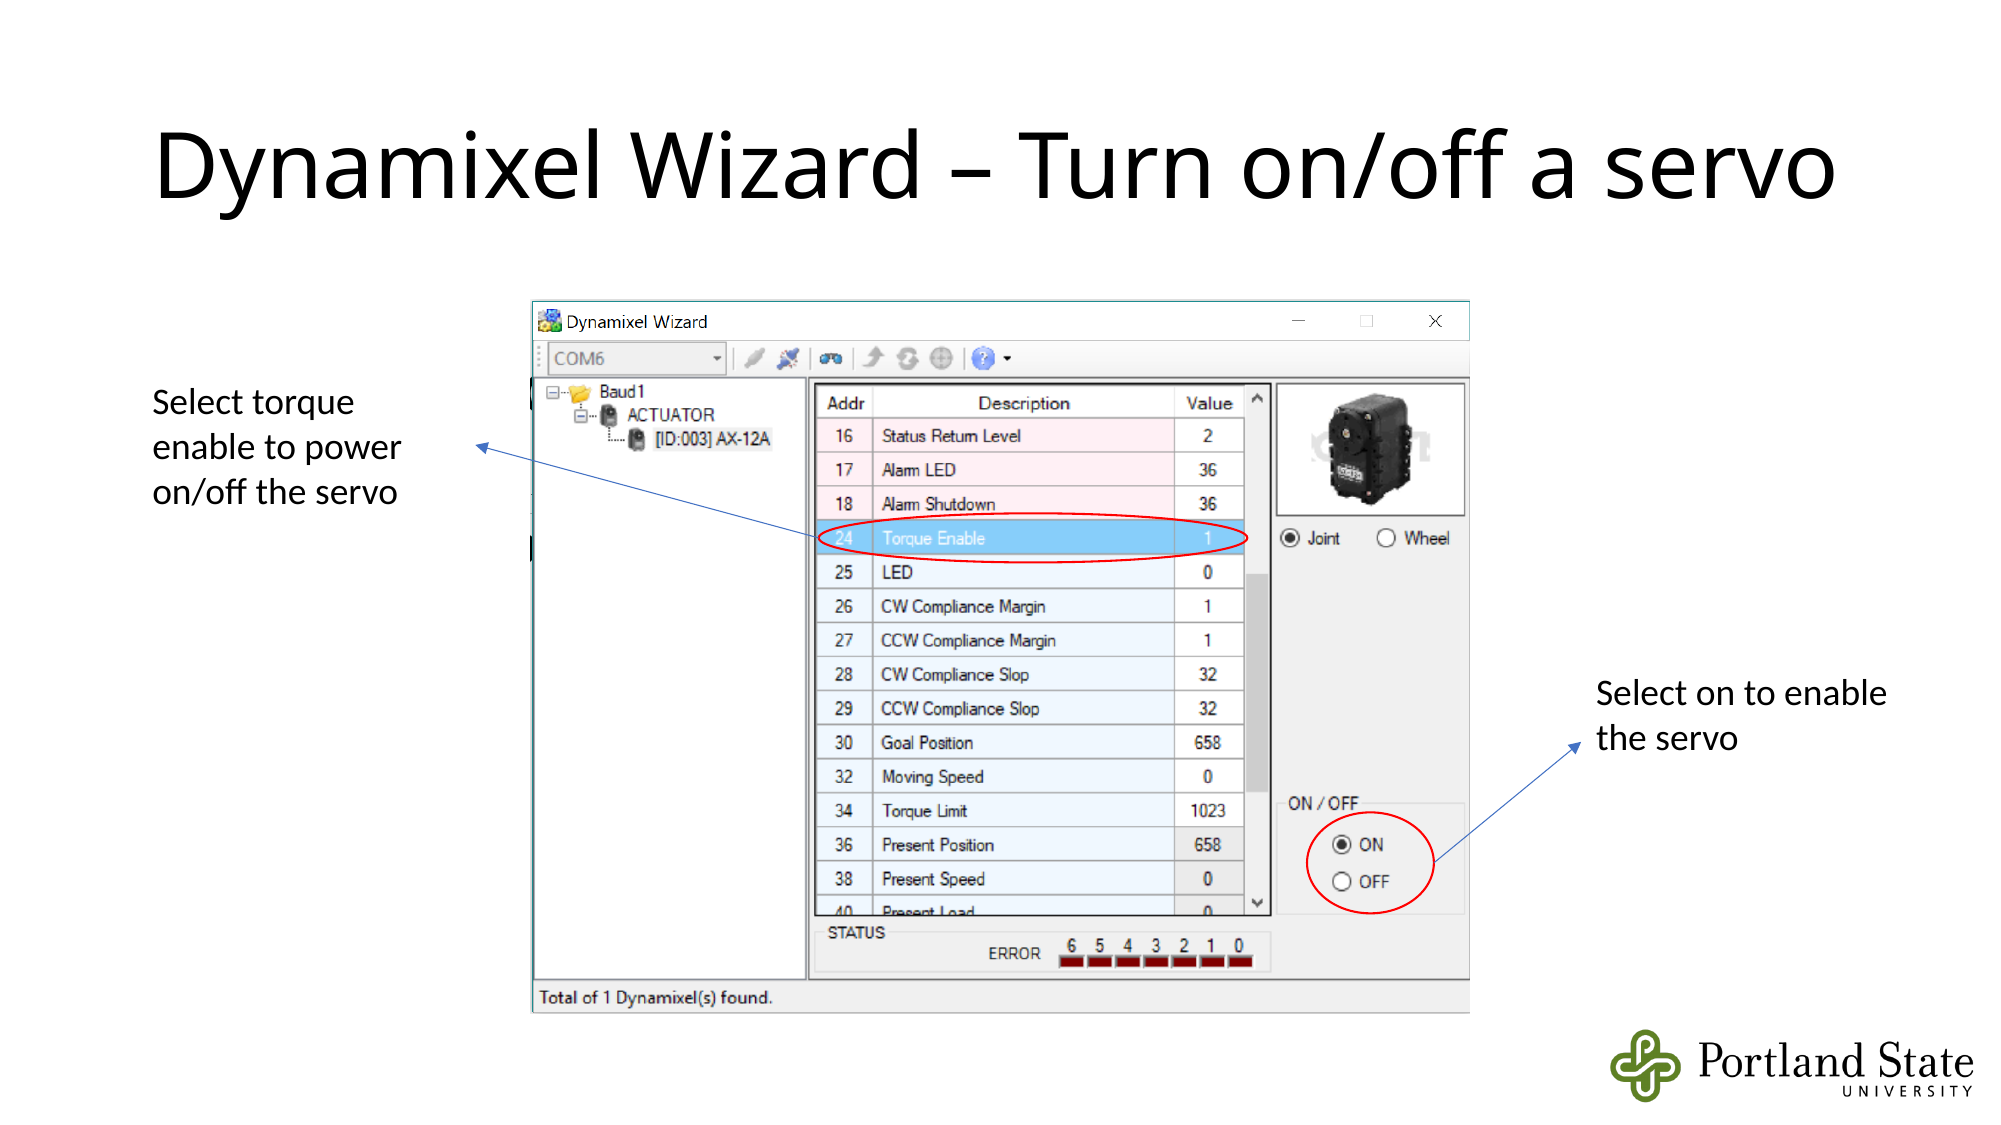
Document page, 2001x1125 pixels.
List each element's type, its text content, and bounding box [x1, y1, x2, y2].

text_box Select on to enable the servo [1581, 660, 1920, 766]
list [530, 299, 1470, 1014]
picture [1596, 1013, 1987, 1118]
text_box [475, 445, 819, 538]
text_box Select torque enable to power on/off the servo [137, 370, 476, 520]
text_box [1433, 741, 1582, 863]
title Dynamixel Wizard – Turn on/off a servo [137, 59, 1863, 278]
